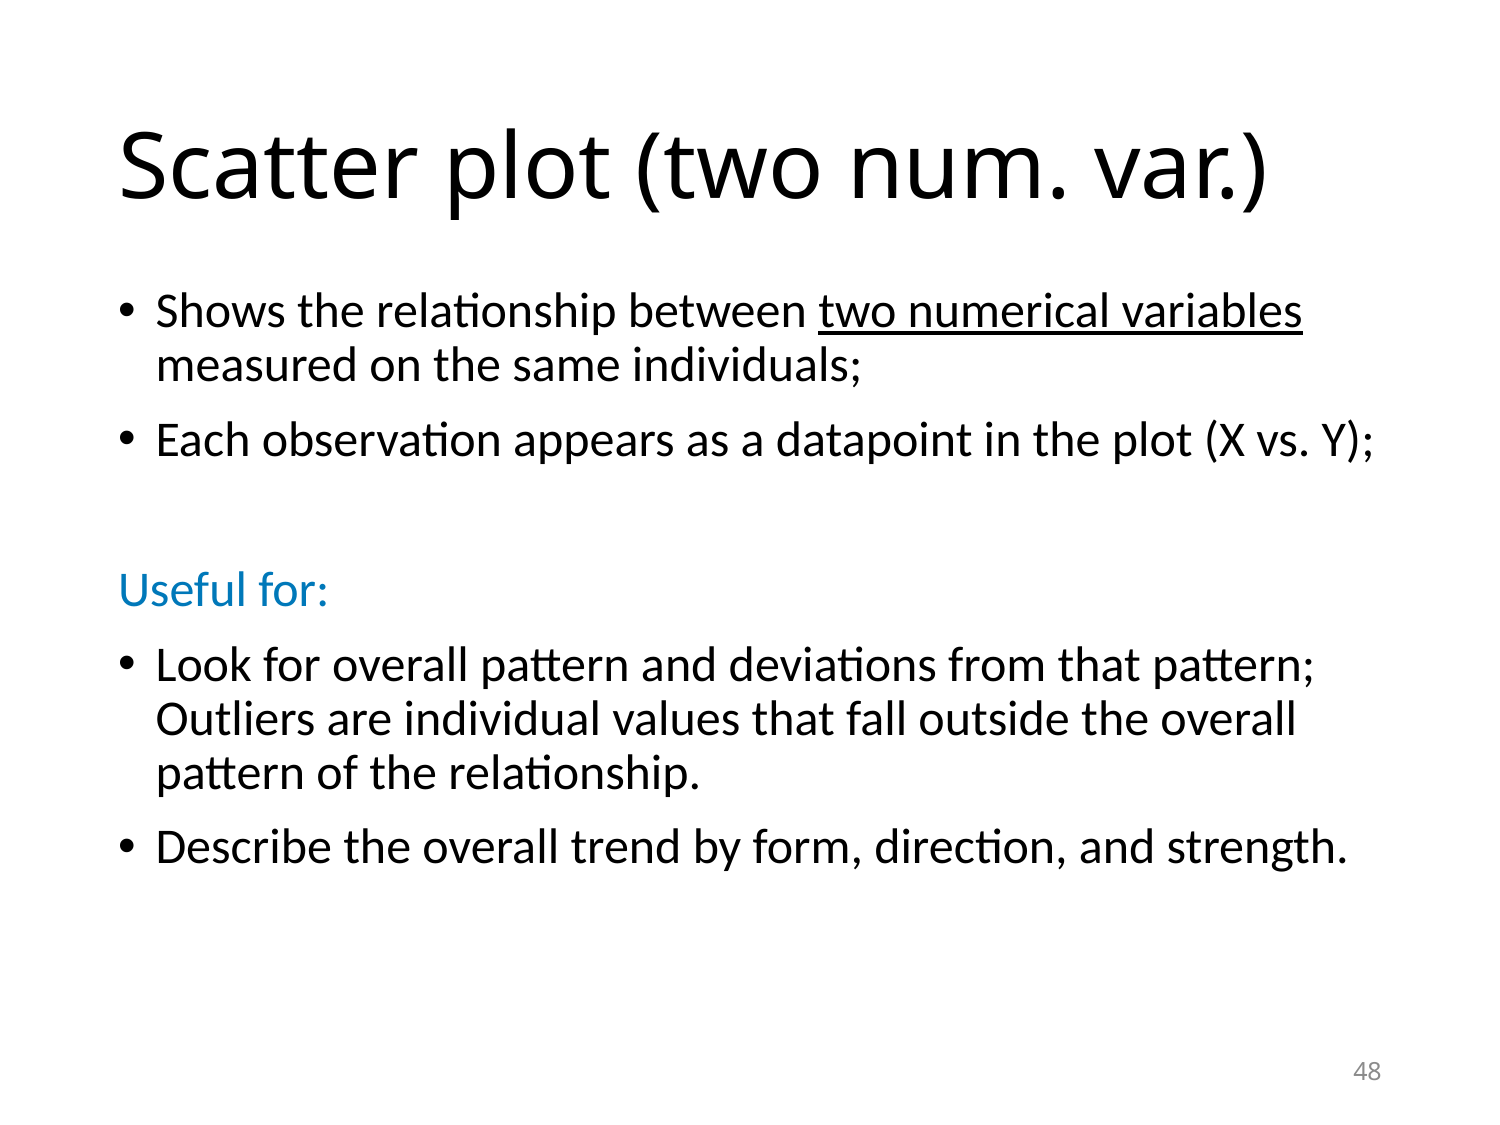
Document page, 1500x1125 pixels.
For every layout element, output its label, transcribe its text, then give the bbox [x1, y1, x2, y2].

list Shows the relationship between two numerical variables measured on the same individuals; Each observation appears as a datapoint in the plot (X vs. Y); Useful for: Look for overall pattern and deviations from that pattern; Outliers are individual values that fall outside the overall pattern of the relationship. Describe the overall trend by form, direction, and strength. [103, 278, 1397, 992]
slide_number 48 [1059, 1042, 1397, 1103]
title Scatter plot (two num. var.) [103, 59, 1397, 278]
